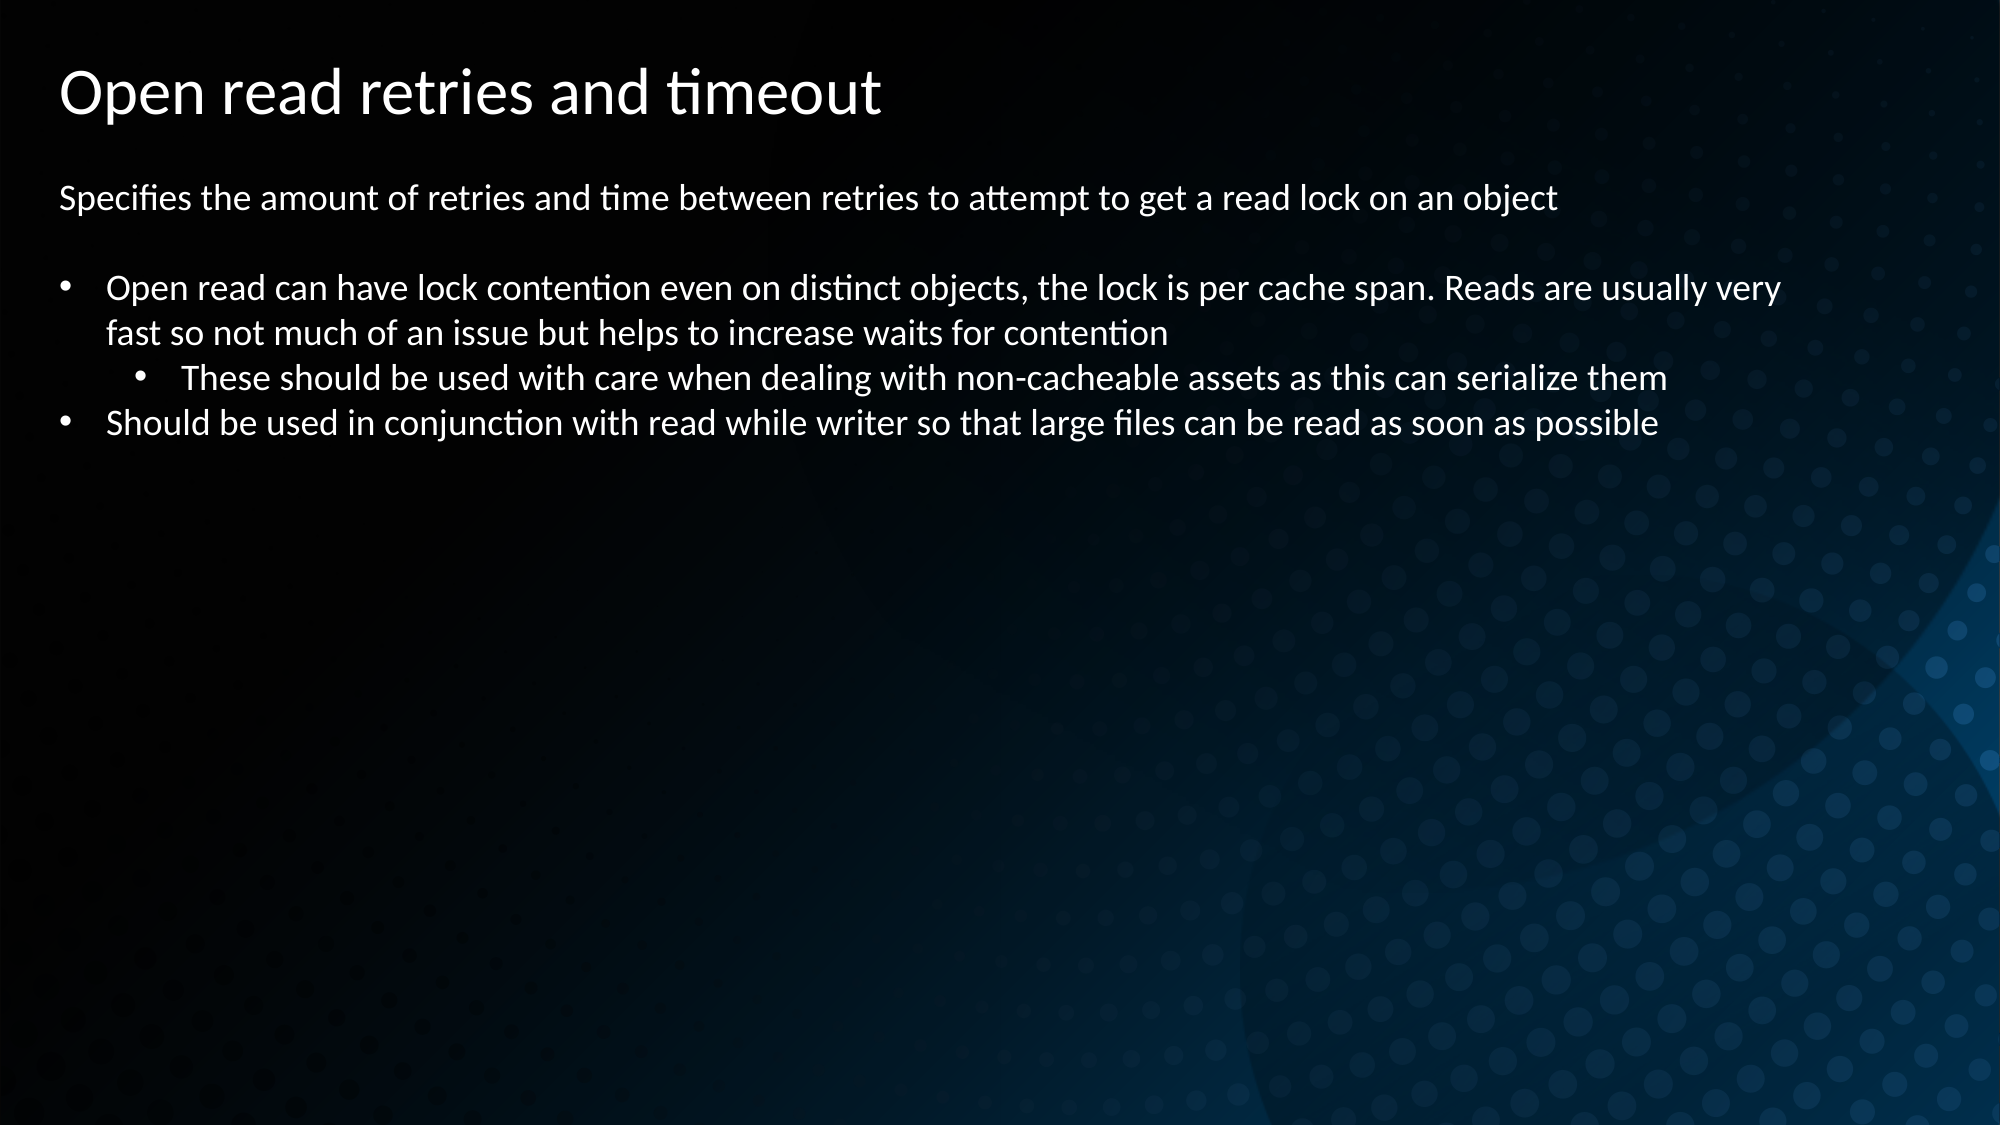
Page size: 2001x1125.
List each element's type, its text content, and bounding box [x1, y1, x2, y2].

text_box Open read retries and timeout Specifies the amount of retries and time between retries to attempt to get a read lock on an object Open read can have lock contention even on distinct objects, the lock is per cache span. Reads are usually very fast so not much of an issue but helps to increase waits for contention These should be used with care when dealing with non-cacheable assets as this can serialize them Should be used in conjunction with read while writer so that large files can be read as soon as possible [44, 40, 1863, 541]
picture [1, 0, 2000, 1125]
